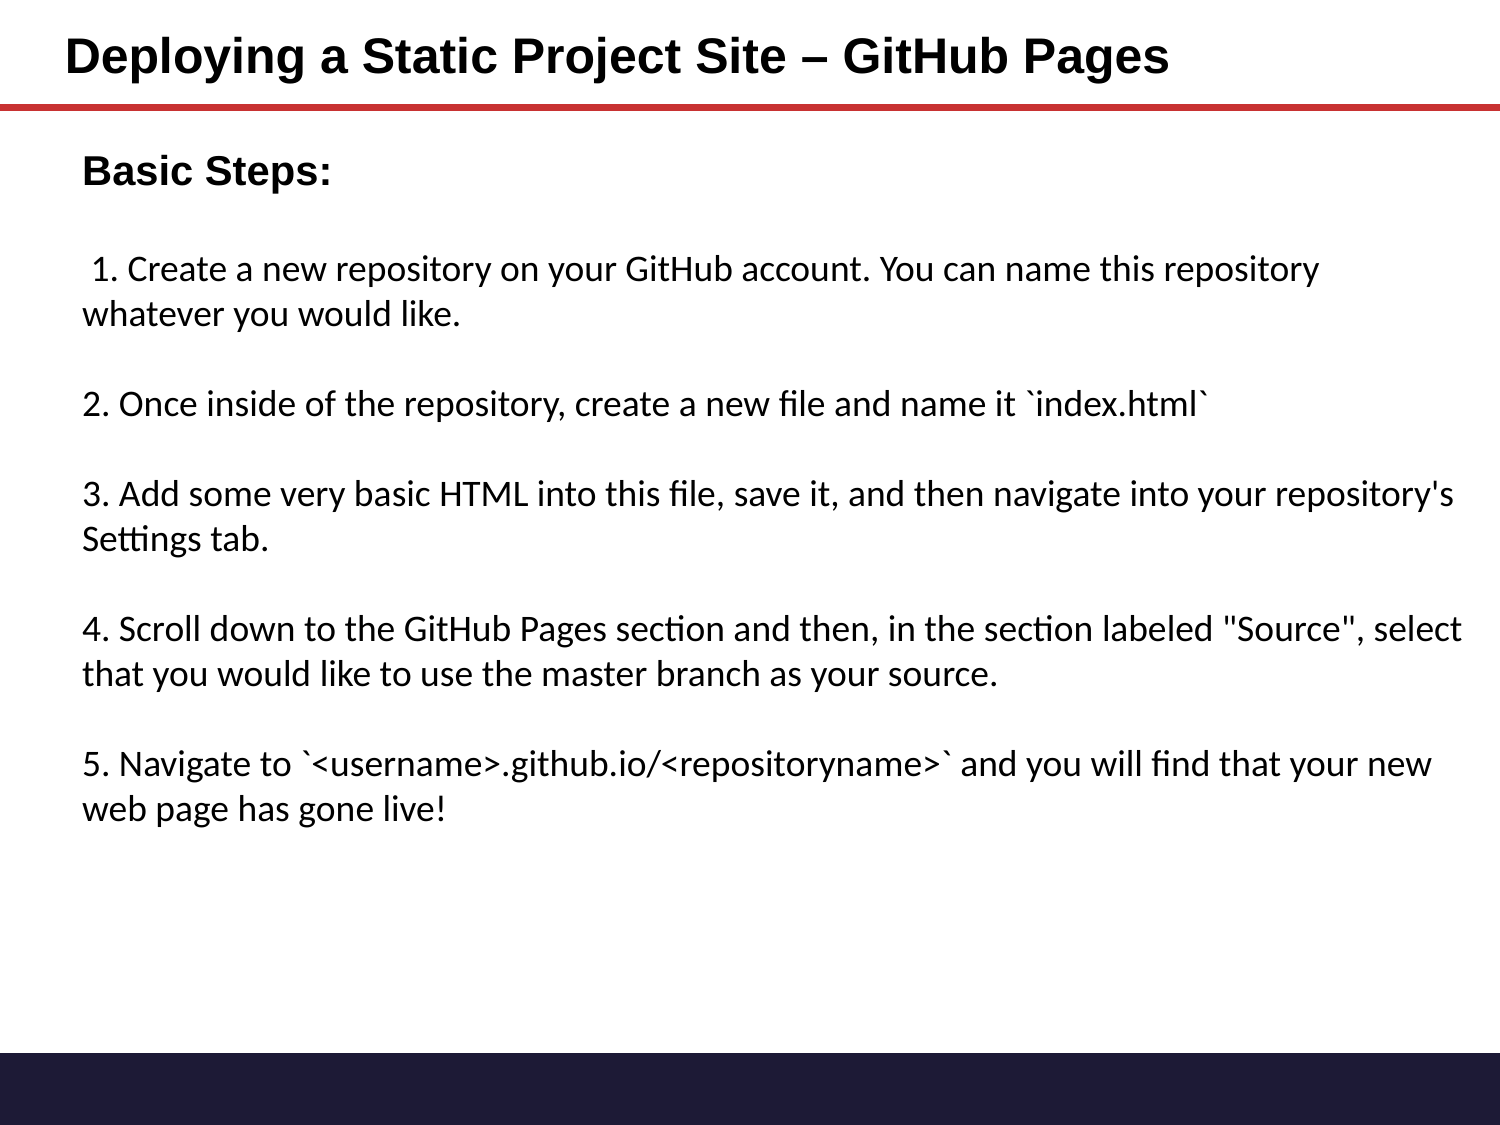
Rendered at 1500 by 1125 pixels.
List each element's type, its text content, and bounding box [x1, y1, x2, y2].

text_box Deploying a Static Project Site – GitHub Pages [49, 16, 1241, 91]
text_box Basic Steps: 1. Create a new repository on your GitHub account. You can name this repository whatever you would like. 2. Once inside of the repository, create a new file and name it `index.html` 3. Add some very basic HTML into this file, save it, and then navigate into your repository's Settings tab. 4. Scroll down to the GitHub Pages section and then, in the section labeled "Source", select that you would like to use the master branch as your source. 5. Navigate to `<username>.github.io/<repositoryname>` and you will find that your new web page has gone live! [67, 128, 1480, 966]
